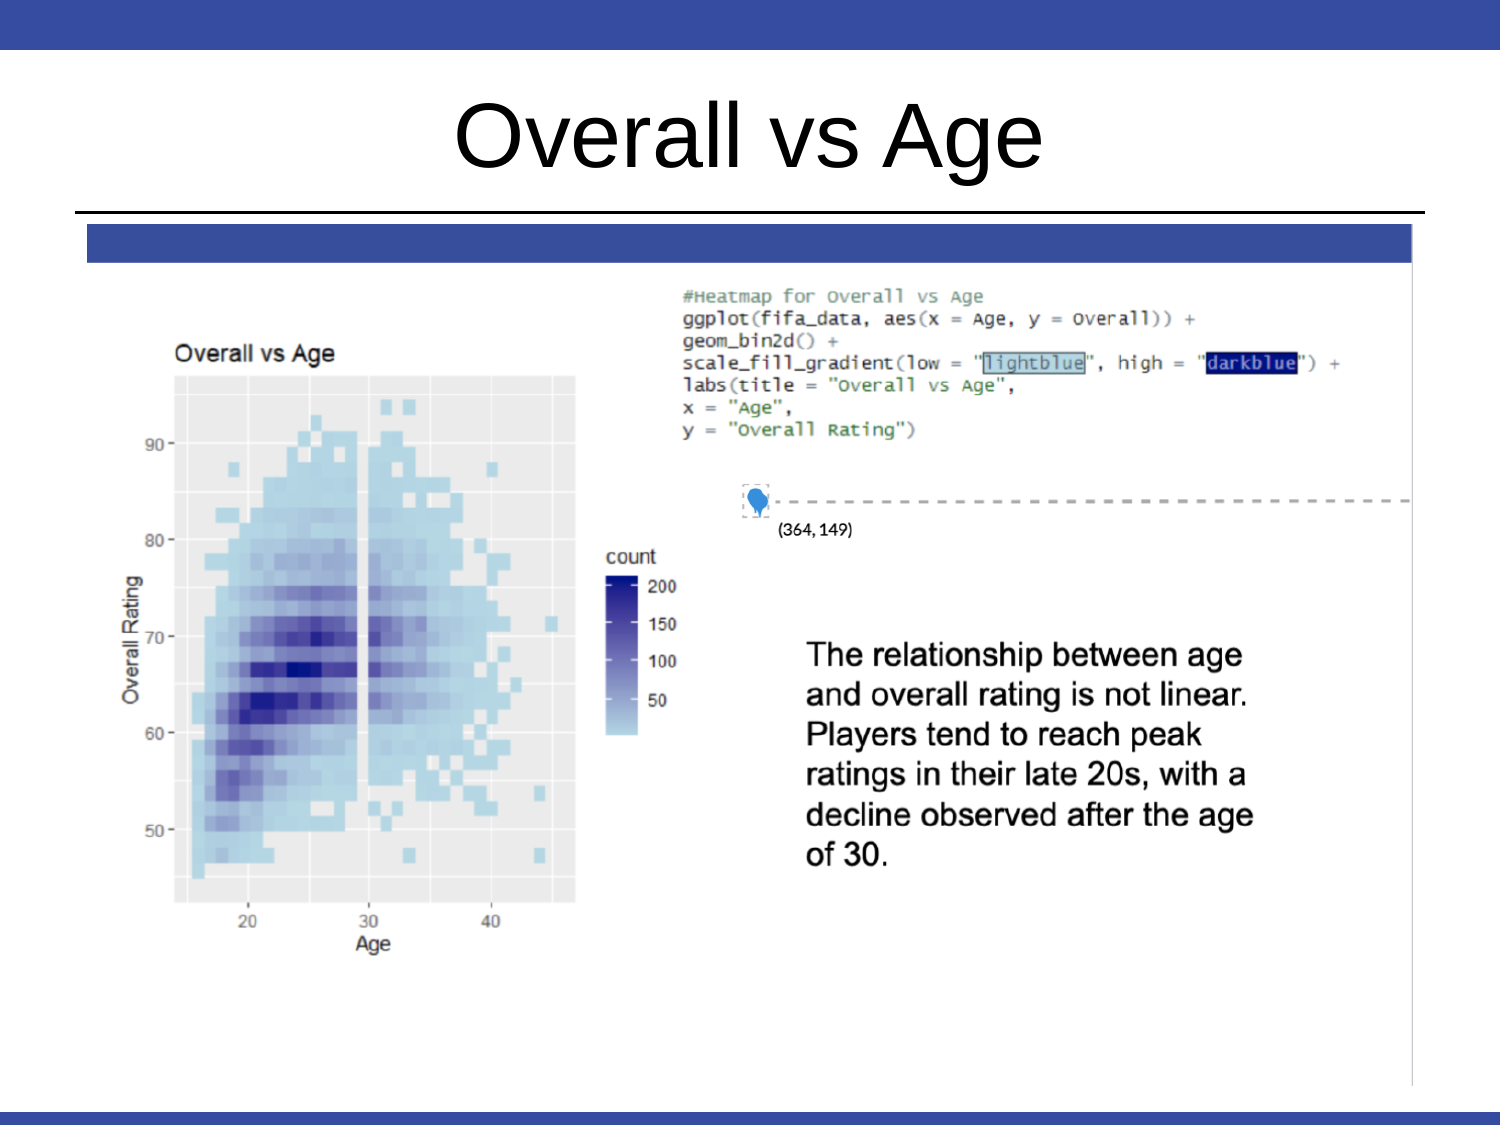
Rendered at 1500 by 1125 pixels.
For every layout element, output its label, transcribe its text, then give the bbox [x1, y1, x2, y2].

picture [87, 224, 1413, 1086]
title Overall vs Age [75, 37, 1425, 225]
